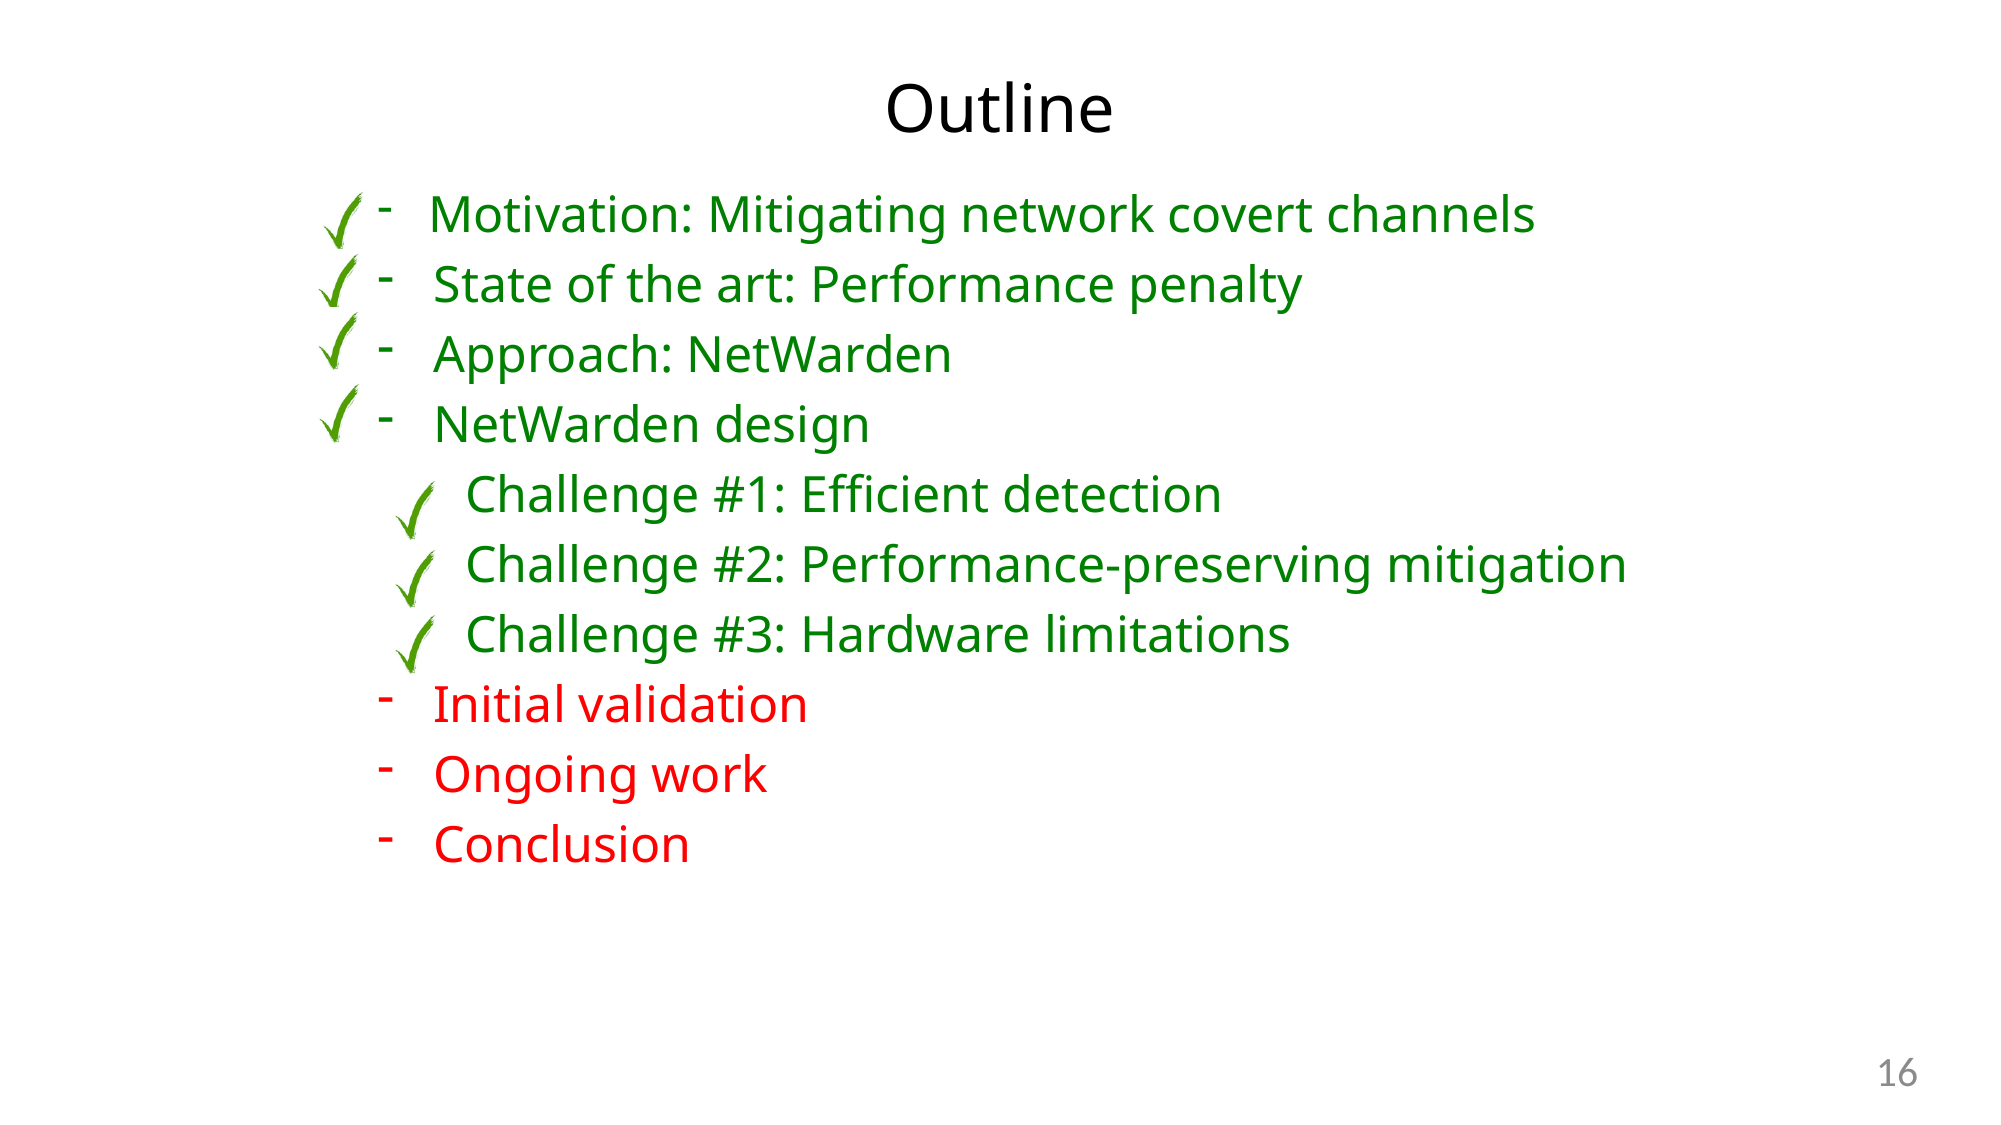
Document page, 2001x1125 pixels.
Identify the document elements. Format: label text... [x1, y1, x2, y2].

slide_number 15 [1466, 1040, 1934, 1100]
text_box Outline [360, 24, 1640, 185]
text_box Motivation: Mitigating network covert channels State of the art: Performance penalty Approach: NetWarden NetWarden design Challenge #1: Efficient detection Challenge #2: Performance-preserving mitigation Challenge #3: Hardware limitations Initial validation Ongoing work Conclusion [362, 174, 1700, 850]
picture [312, 187, 368, 376]
picture [389, 476, 441, 679]
picture [312, 379, 364, 448]
